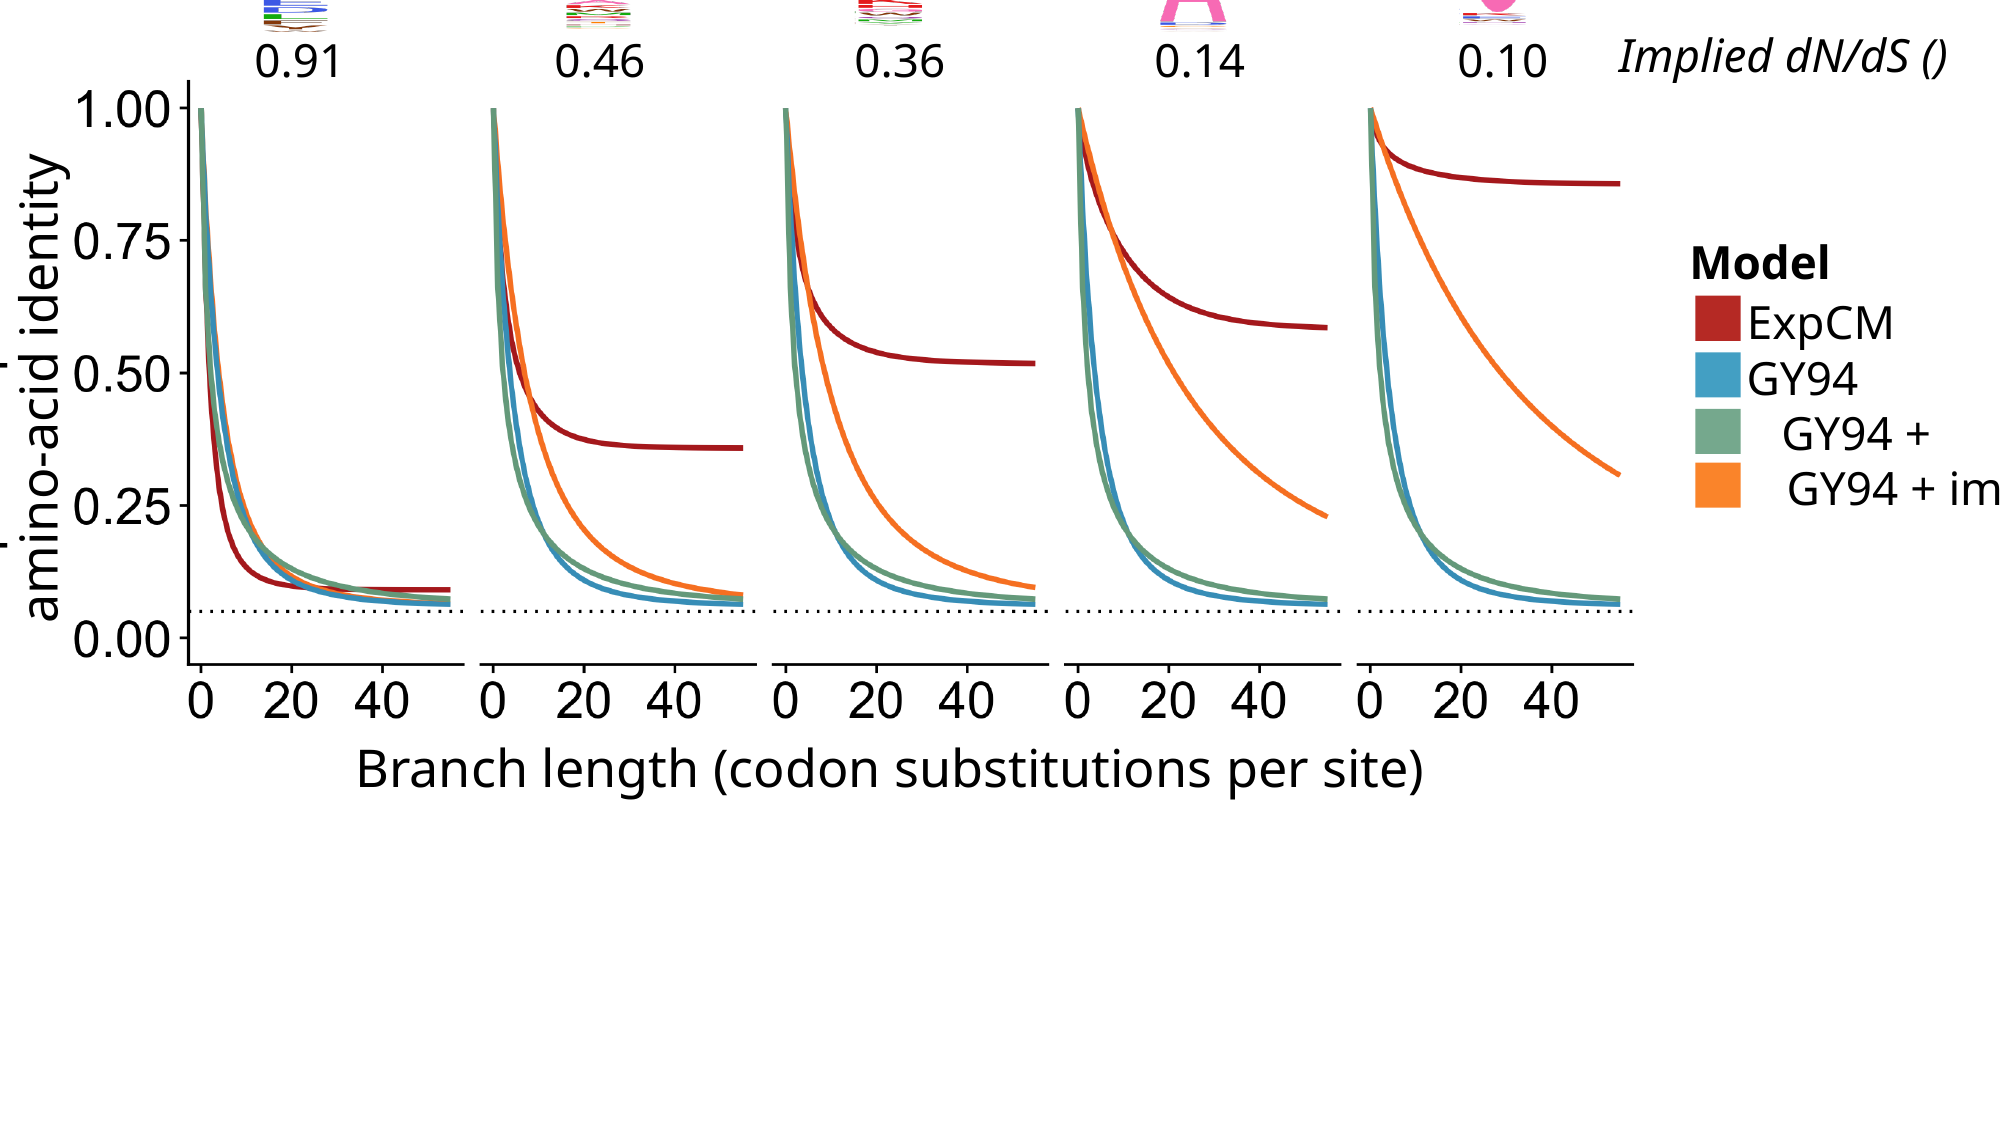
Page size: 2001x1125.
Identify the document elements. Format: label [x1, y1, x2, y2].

text_box [0, 0, 2000, 807]
